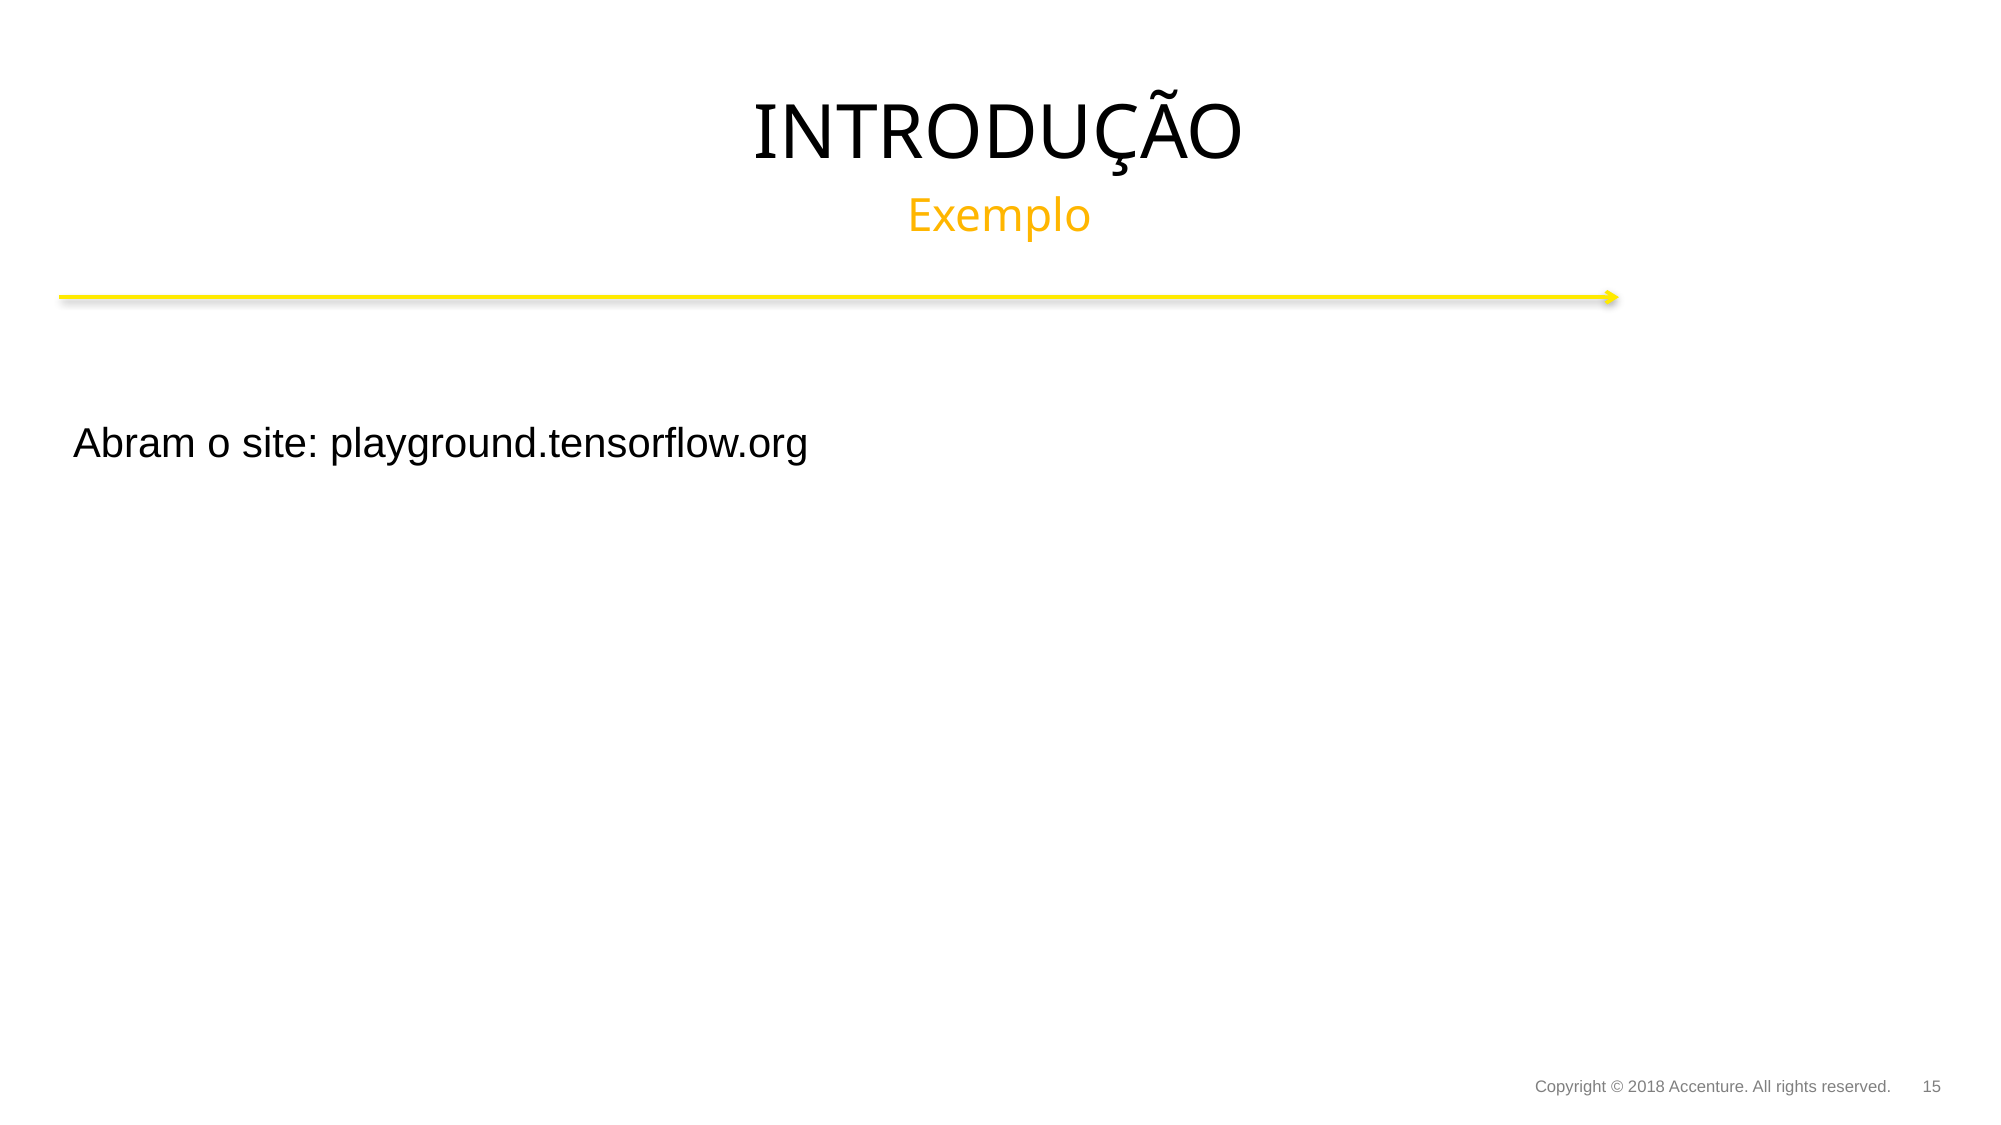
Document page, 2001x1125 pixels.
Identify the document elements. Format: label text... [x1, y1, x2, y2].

list Exemplo [58, 185, 1941, 252]
slide_number 15 [1905, 1072, 1942, 1099]
text_box Abram o site: playground.tensorflow.org [58, 408, 1619, 474]
title introdução [58, 90, 1941, 181]
footer Copyright © 2018 Accenture. All rights reserved. [1212, 1072, 1892, 1099]
